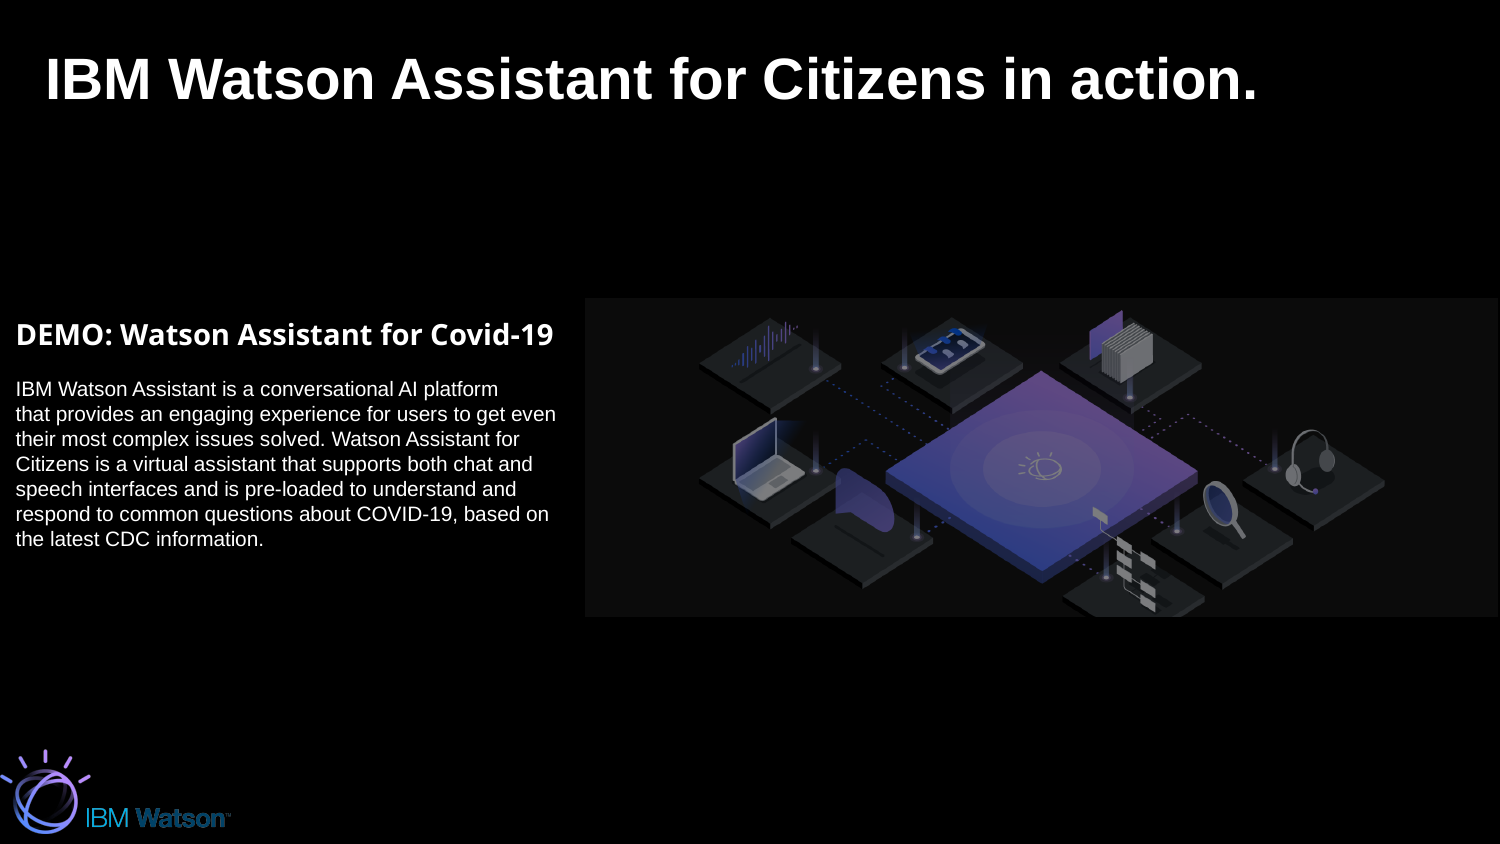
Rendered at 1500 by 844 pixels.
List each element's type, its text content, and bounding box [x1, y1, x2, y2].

picture [0, 736, 232, 835]
text_box DEMO: Watson Assistant for Covid-19 IBM Watson Assistant is a conversational AI platform that provides an engaging experience for users to get even their most complex issues solved. Watson Assistant for Citizens is a virtual assistant that supports both chat and speech interfaces and is pre-loaded to understand and respond to common questions about COVID-19, based on the latest CDC information. [15, 315, 573, 551]
text_box IBM Watson Assistant for Citizens in action. [42, 38, 1264, 115]
picture [584, 298, 1498, 617]
